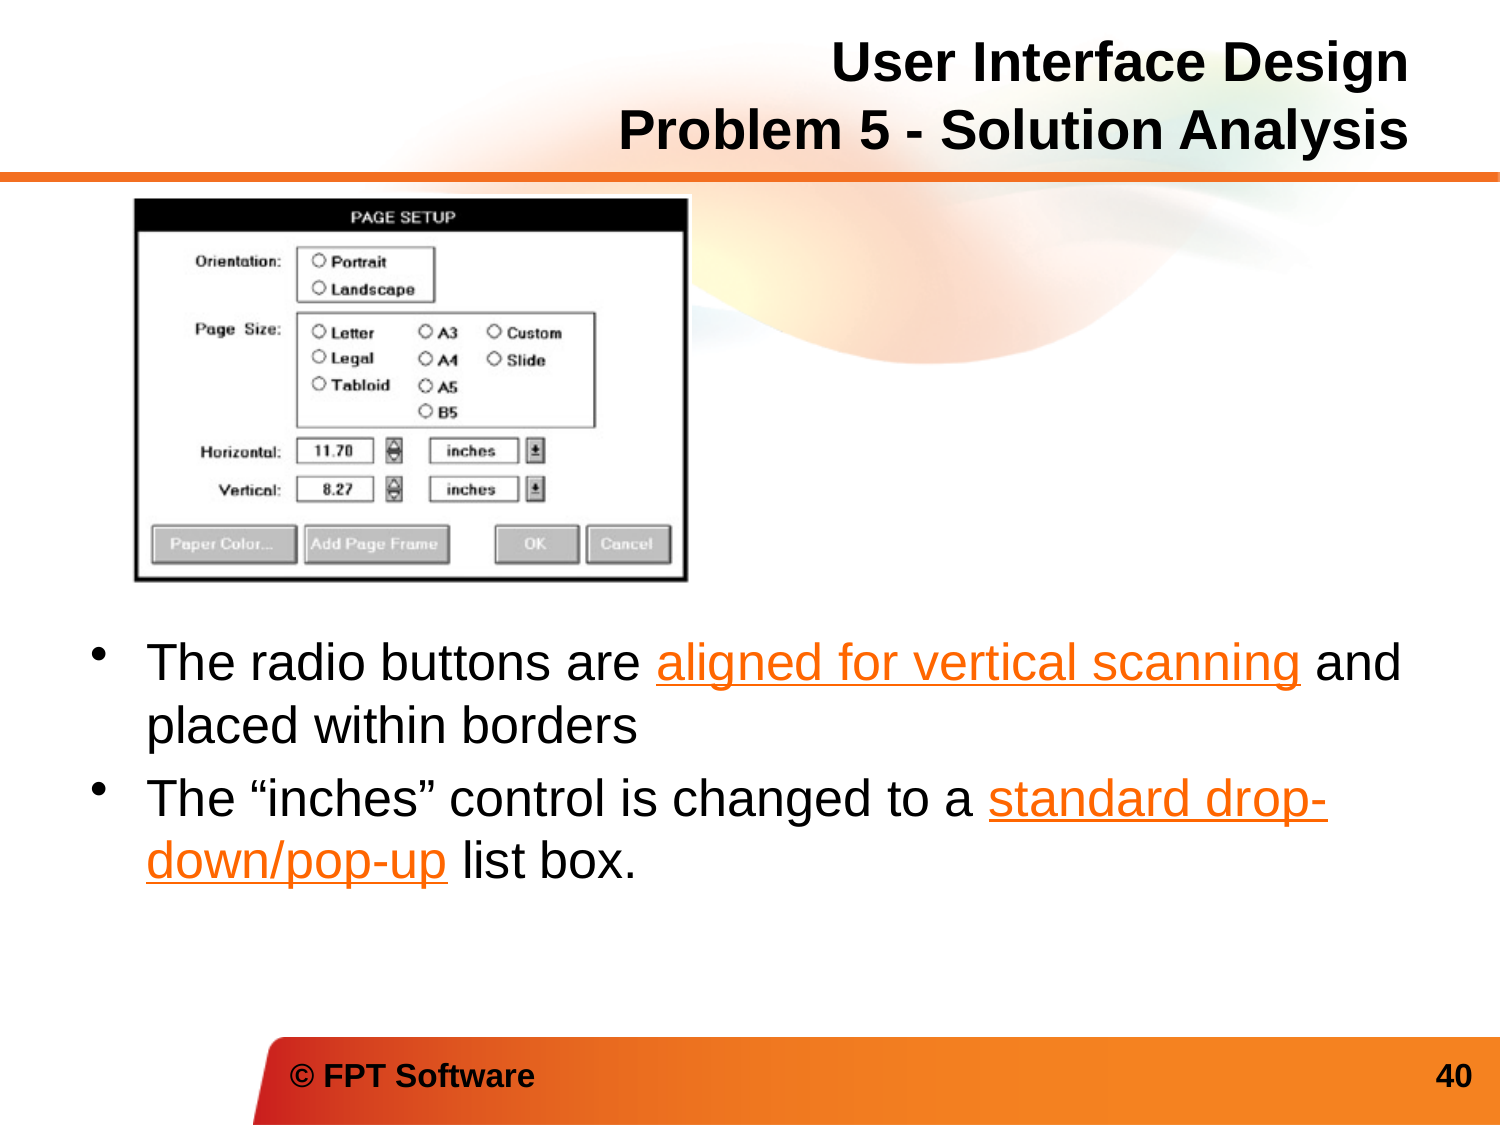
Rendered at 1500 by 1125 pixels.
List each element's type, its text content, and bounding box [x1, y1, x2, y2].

picture [0, 0, 1500, 486]
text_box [130, 194, 692, 587]
title User Interface Design Problem 5 - Solution Analysis [437, 24, 1425, 161]
list The radio buttons are aligned for vertical scanning and placed within borders The “inches” control is changed to a standard drop-down/pop-up list box. [75, 621, 1425, 972]
picture [253, 1037, 1500, 1125]
